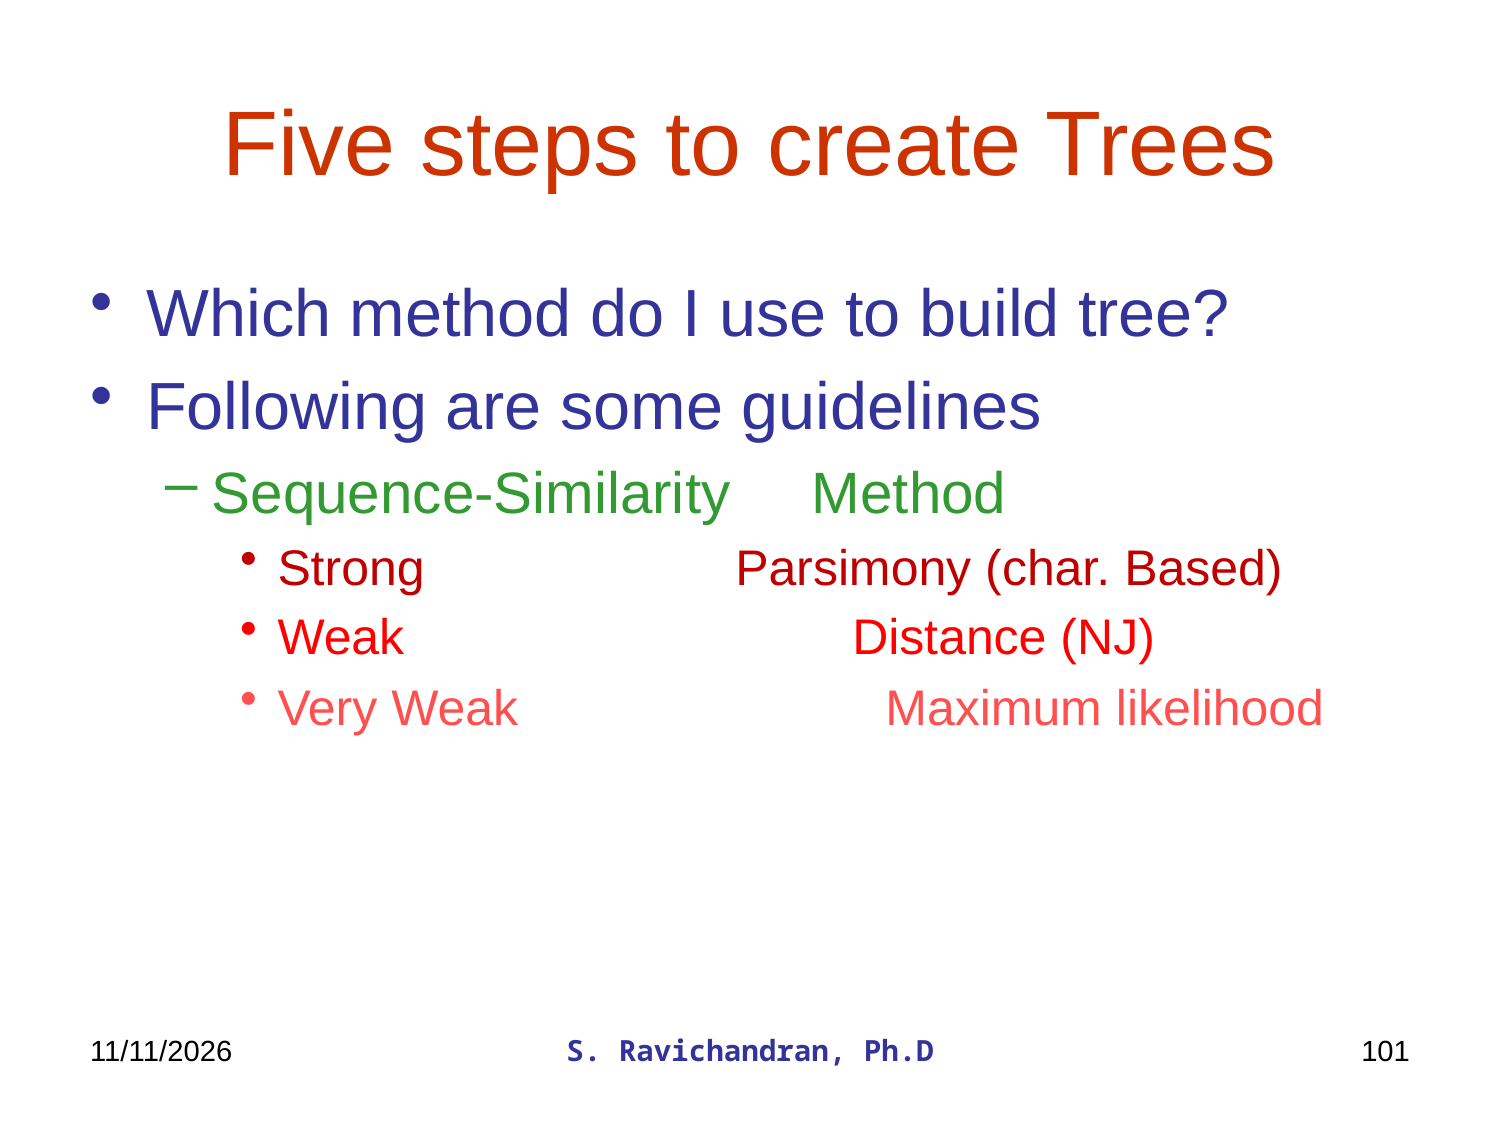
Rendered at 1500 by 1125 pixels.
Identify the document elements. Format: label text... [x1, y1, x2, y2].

title Five steps to create Trees [75, 45, 1425, 233]
footer S. Ravichandran, Ph.D [512, 1024, 988, 1103]
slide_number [74, 1024, 426, 1103]
list Which method do I use to build tree? Following are some guidelines Sequence-Similarity Method Strong Parsimony (char. Based) Weak Distance (NJ) Very Weak Maximum likelihood [75, 262, 1425, 1005]
slide_number 101 [1074, 1024, 1426, 1103]
